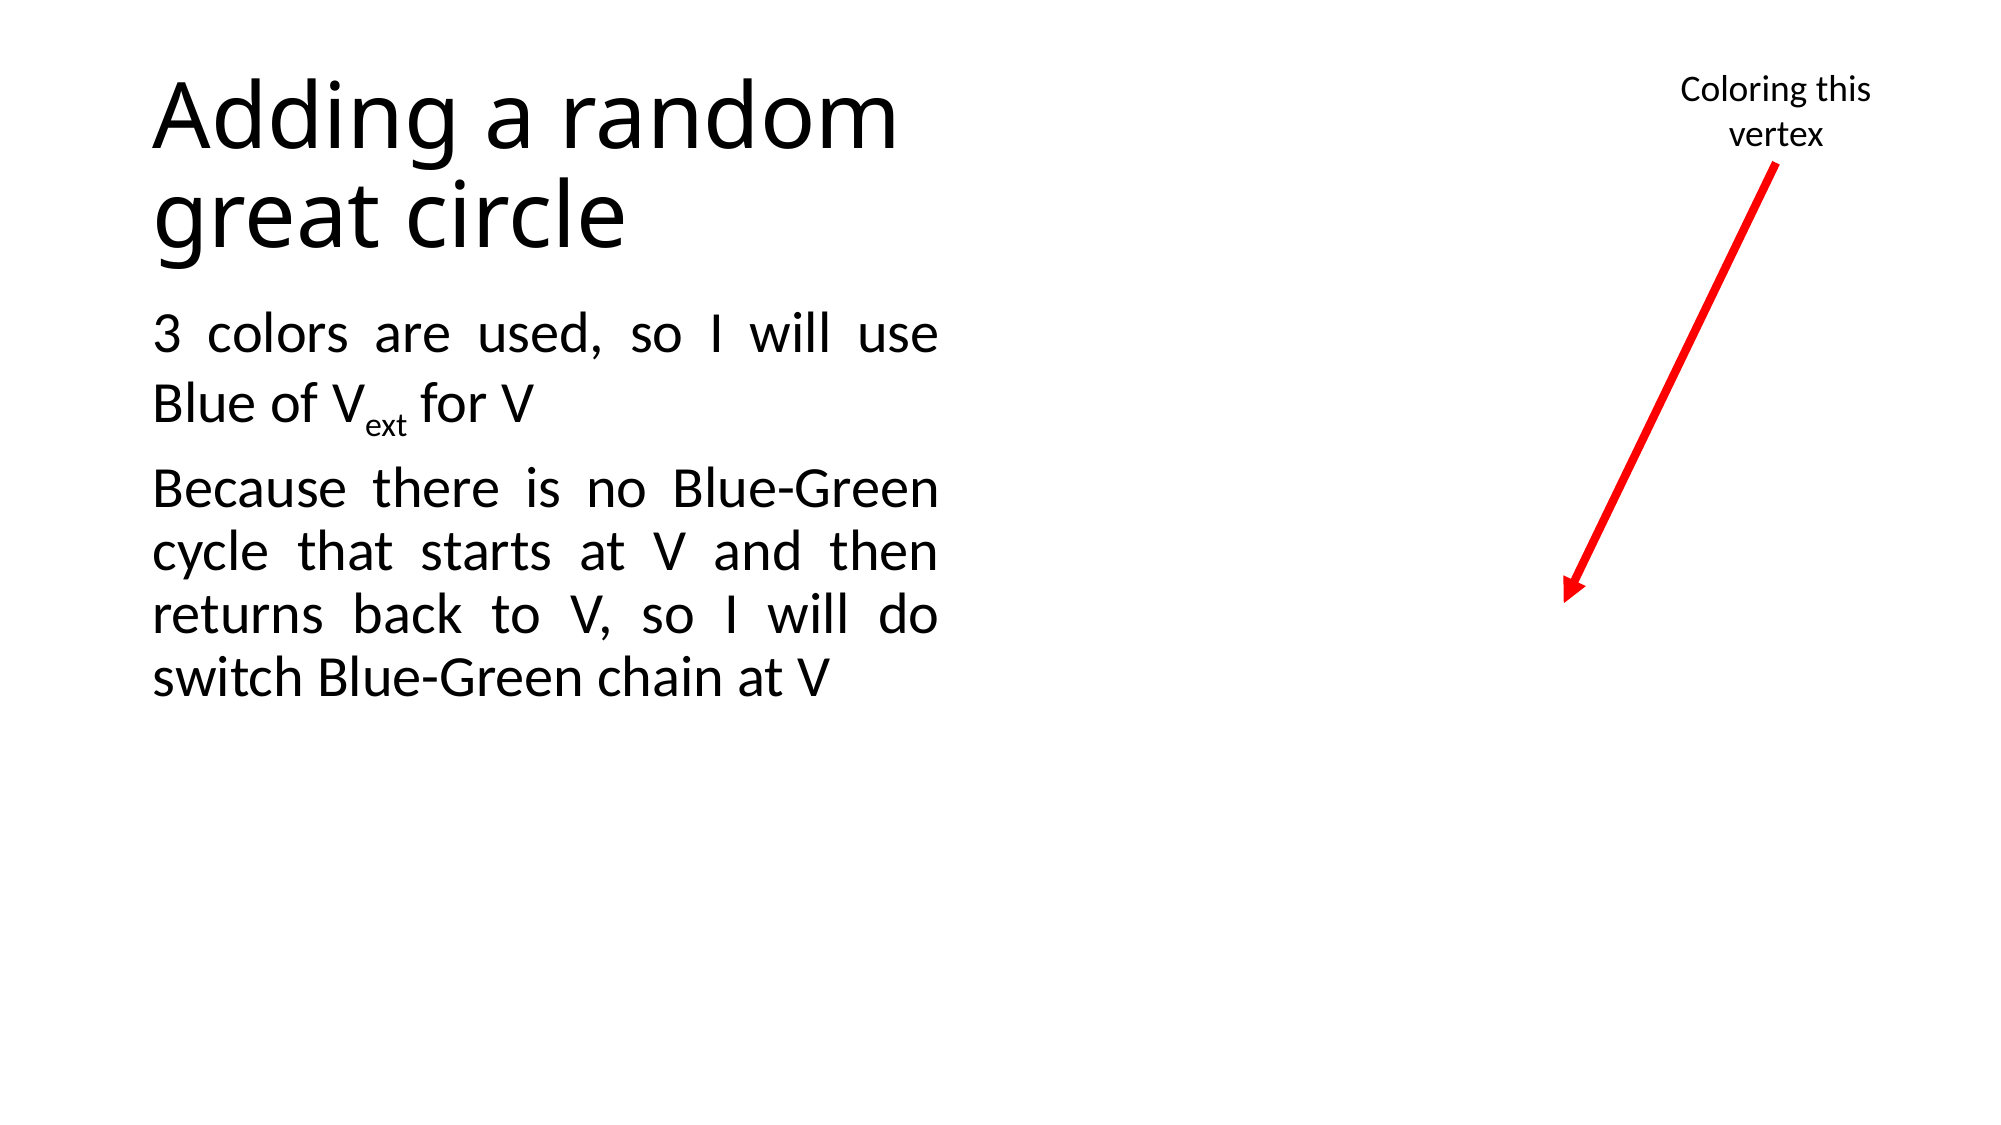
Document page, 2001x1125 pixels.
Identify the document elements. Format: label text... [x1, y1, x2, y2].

title Adding a random great circle [137, 59, 925, 278]
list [955, 30, 1959, 1009]
text_box 3 colors are used, so I will use Blue of Vext for V Because there is no Blue-Green cycle that starts at V and then returns back to V, so I will do switch Blue-Green chain at V [137, 294, 955, 1009]
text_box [1563, 162, 1776, 604]
